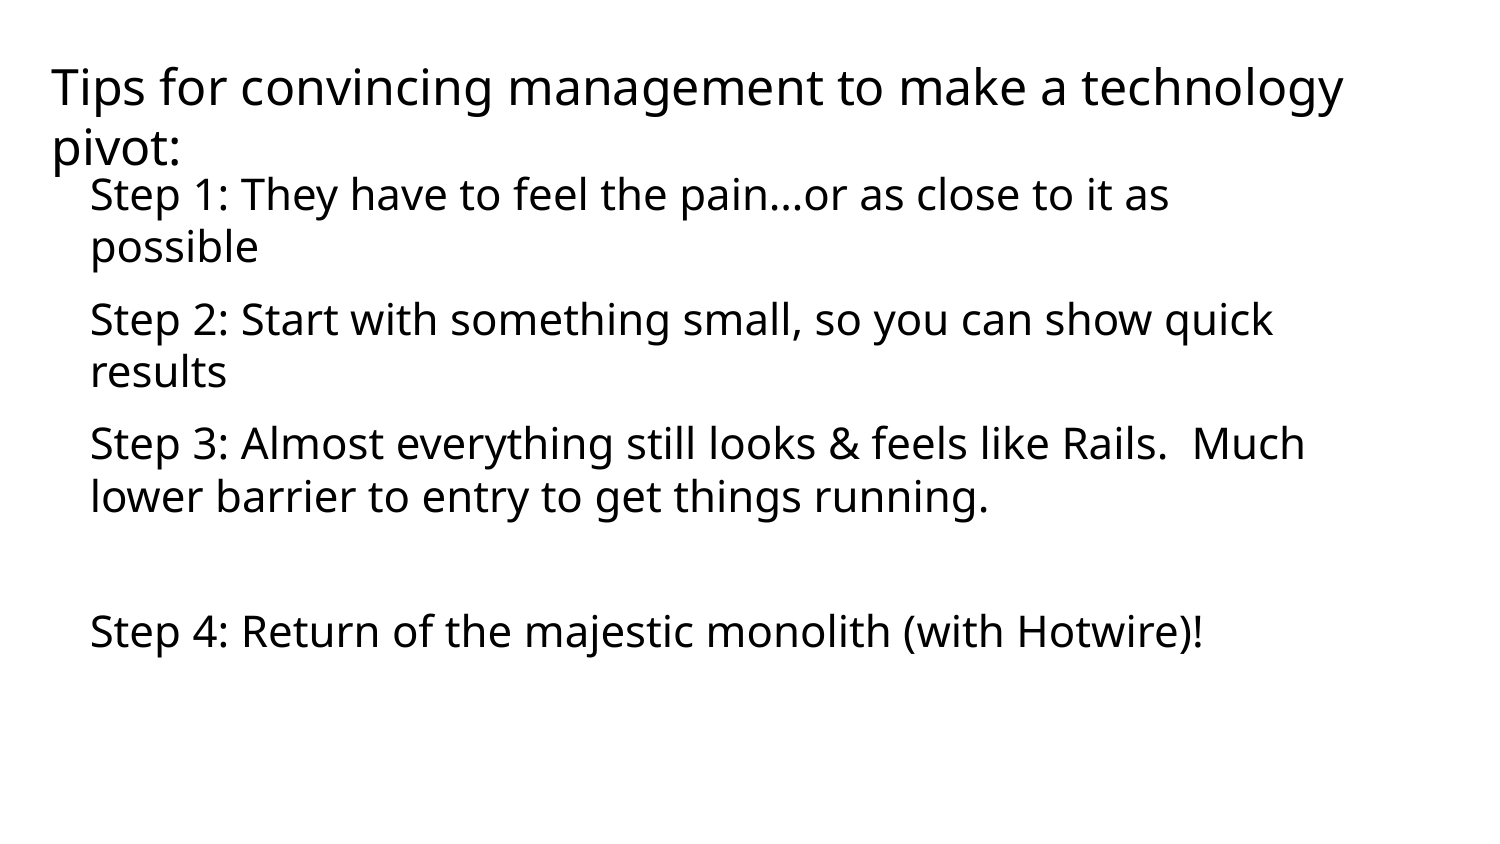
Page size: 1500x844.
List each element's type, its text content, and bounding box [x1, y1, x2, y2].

text_box Step 1: They have to feel the pain…or as close to it as possible [74, 191, 1348, 276]
text_box Step 2: Start with something small, so you can show quick results [74, 276, 1348, 401]
text_box Tips for convincing management to make a technology pivot: [36, 40, 1386, 191]
text_box Step 3: Almost everything still looks & feels like Rails. Much lower barrier to entry to get things running. [74, 401, 1348, 537]
text_box Step 4: Return of the majestic monolith (with Hotwire)! [74, 588, 1348, 672]
